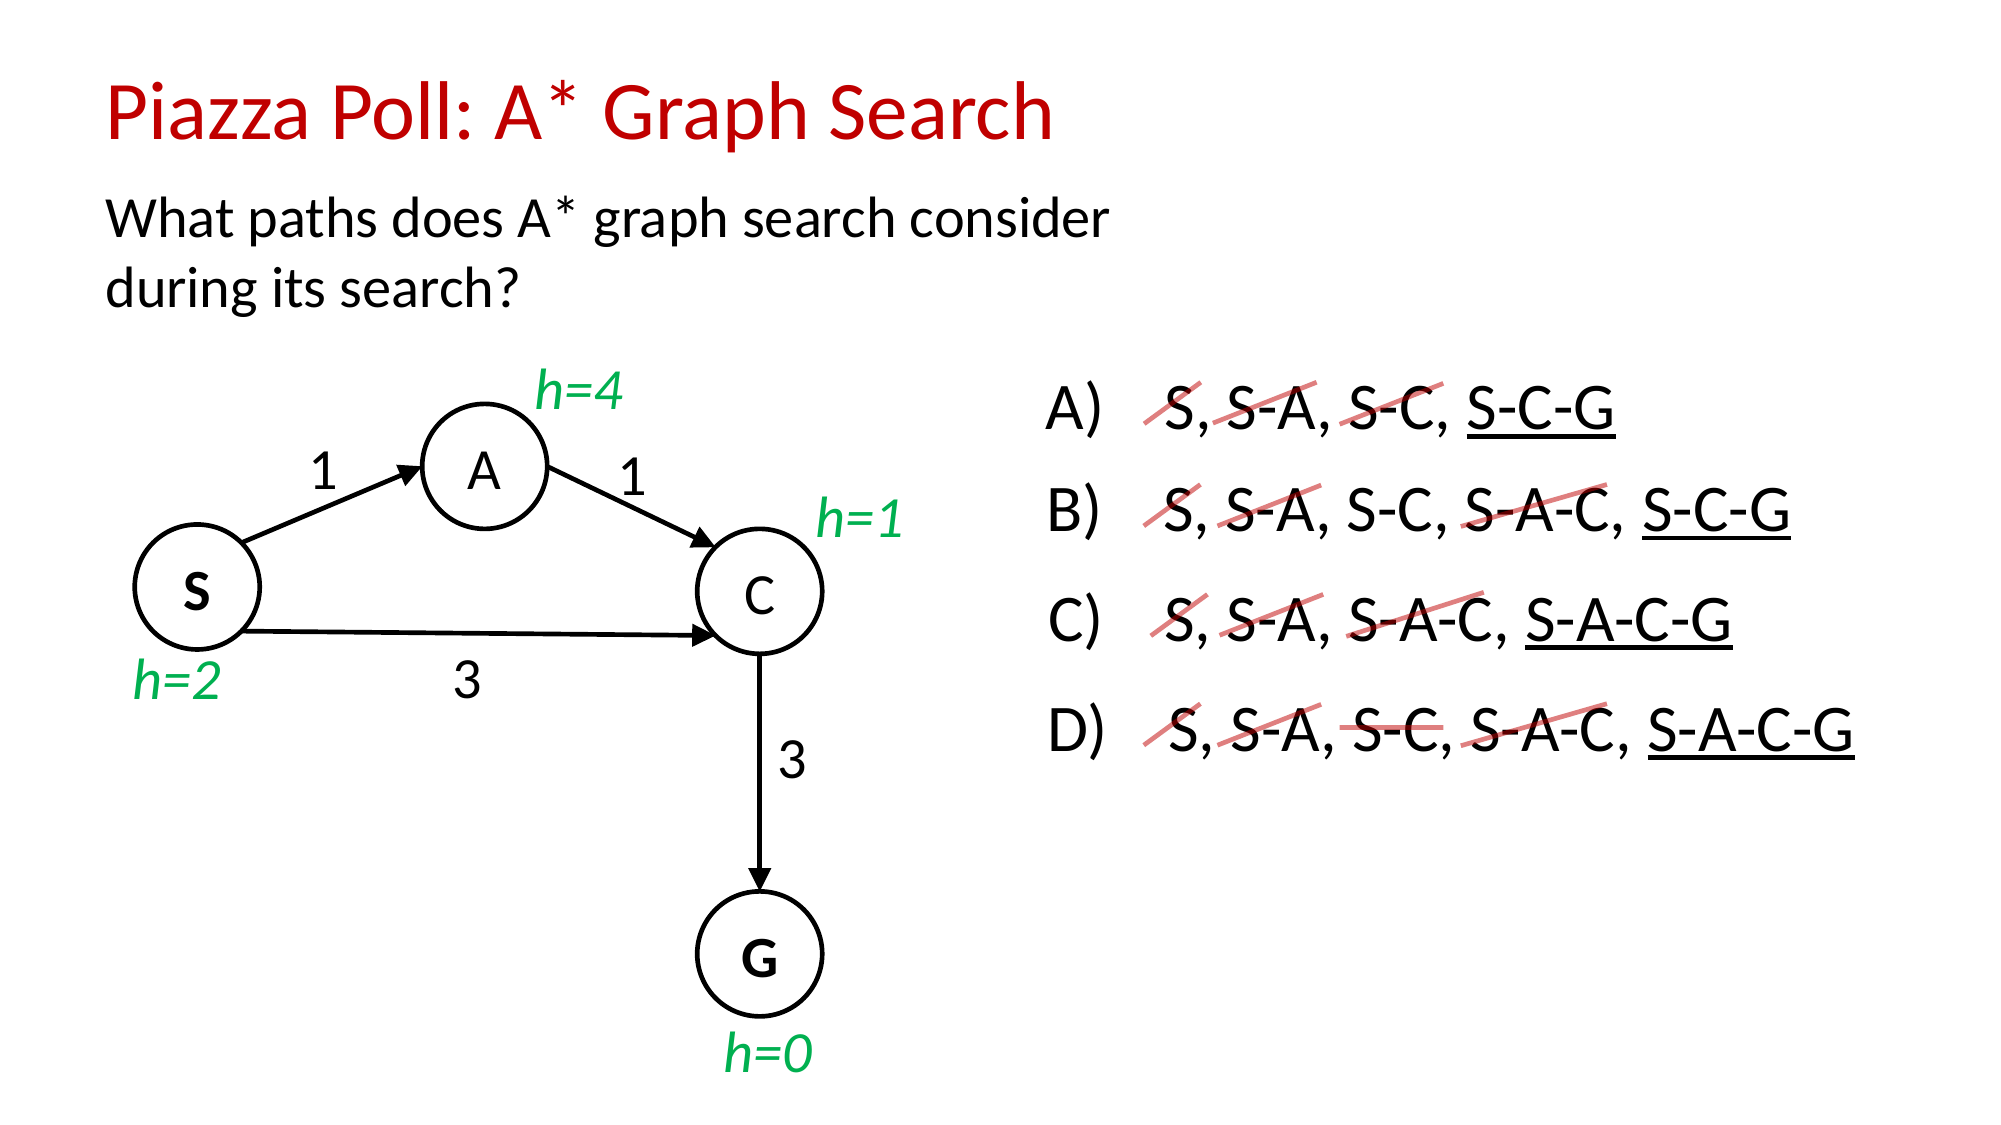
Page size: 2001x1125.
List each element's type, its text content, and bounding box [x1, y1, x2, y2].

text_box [116, 343, 920, 1093]
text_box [1029, 567, 1753, 663]
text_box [1027, 355, 1635, 452]
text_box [1027, 457, 1811, 554]
title Piazza Poll: A* Graph Search [90, 60, 1139, 164]
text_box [1027, 676, 1876, 773]
text_box What paths does A* graph search consider during its search? [90, 171, 1177, 327]
